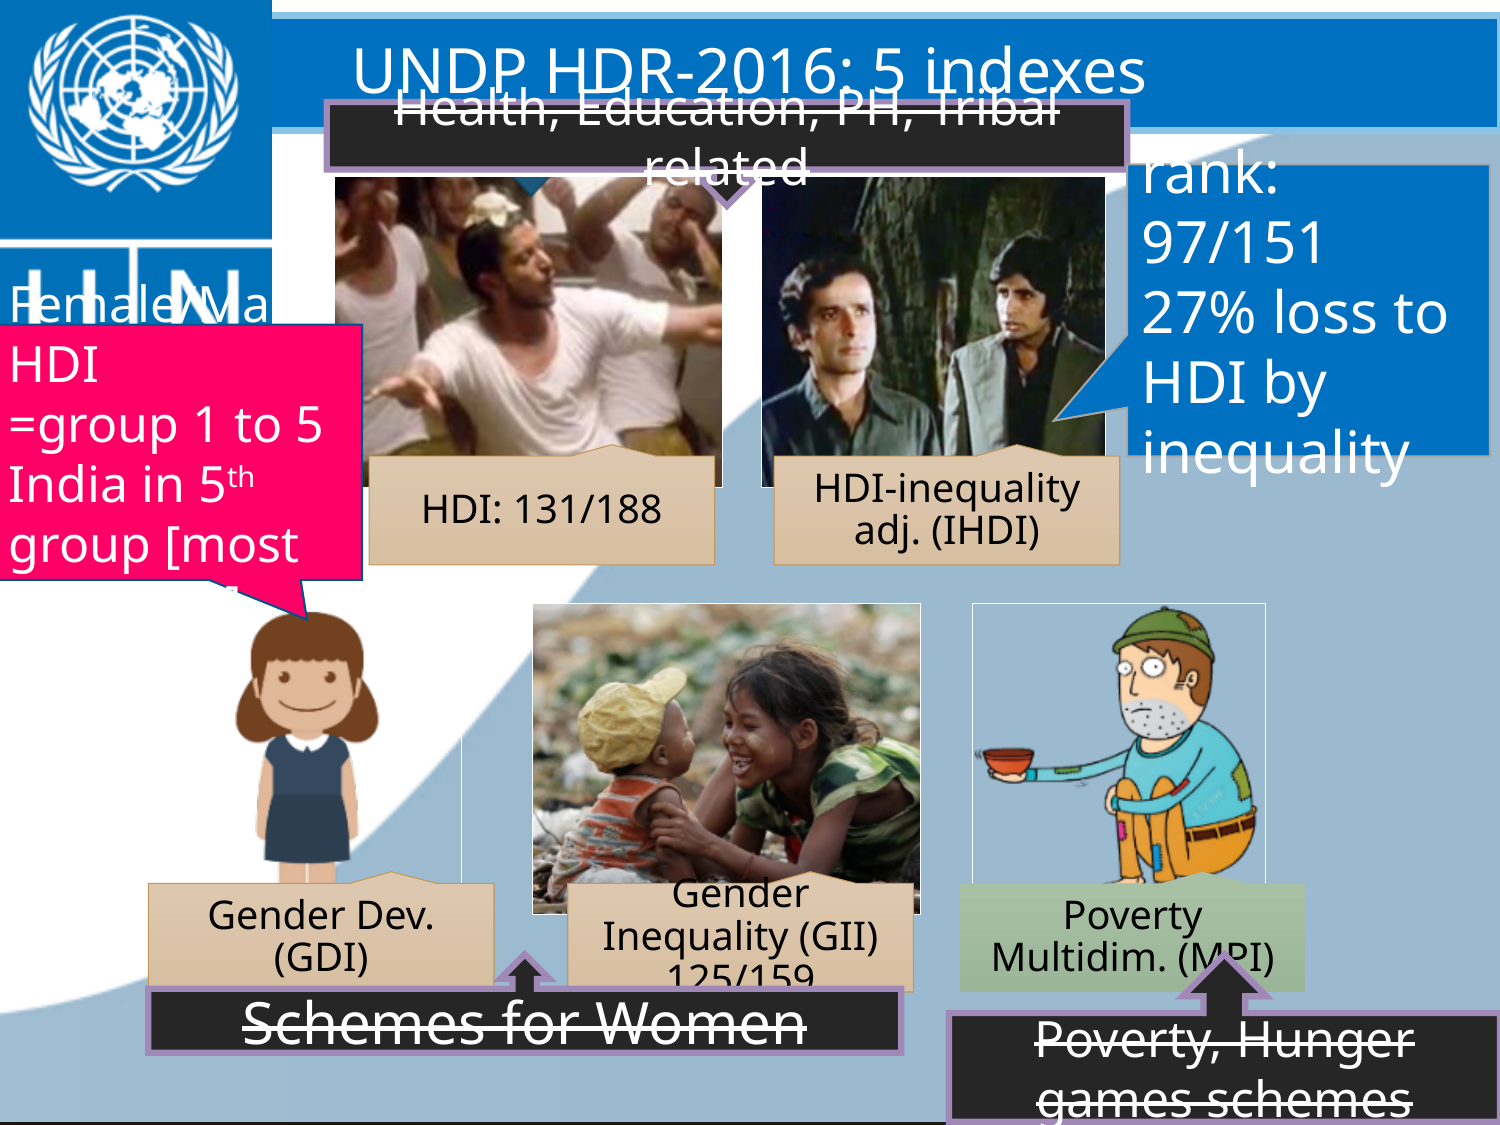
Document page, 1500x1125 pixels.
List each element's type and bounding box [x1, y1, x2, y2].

list [148, 101, 1306, 1067]
picture [0, 0, 1500, 1125]
